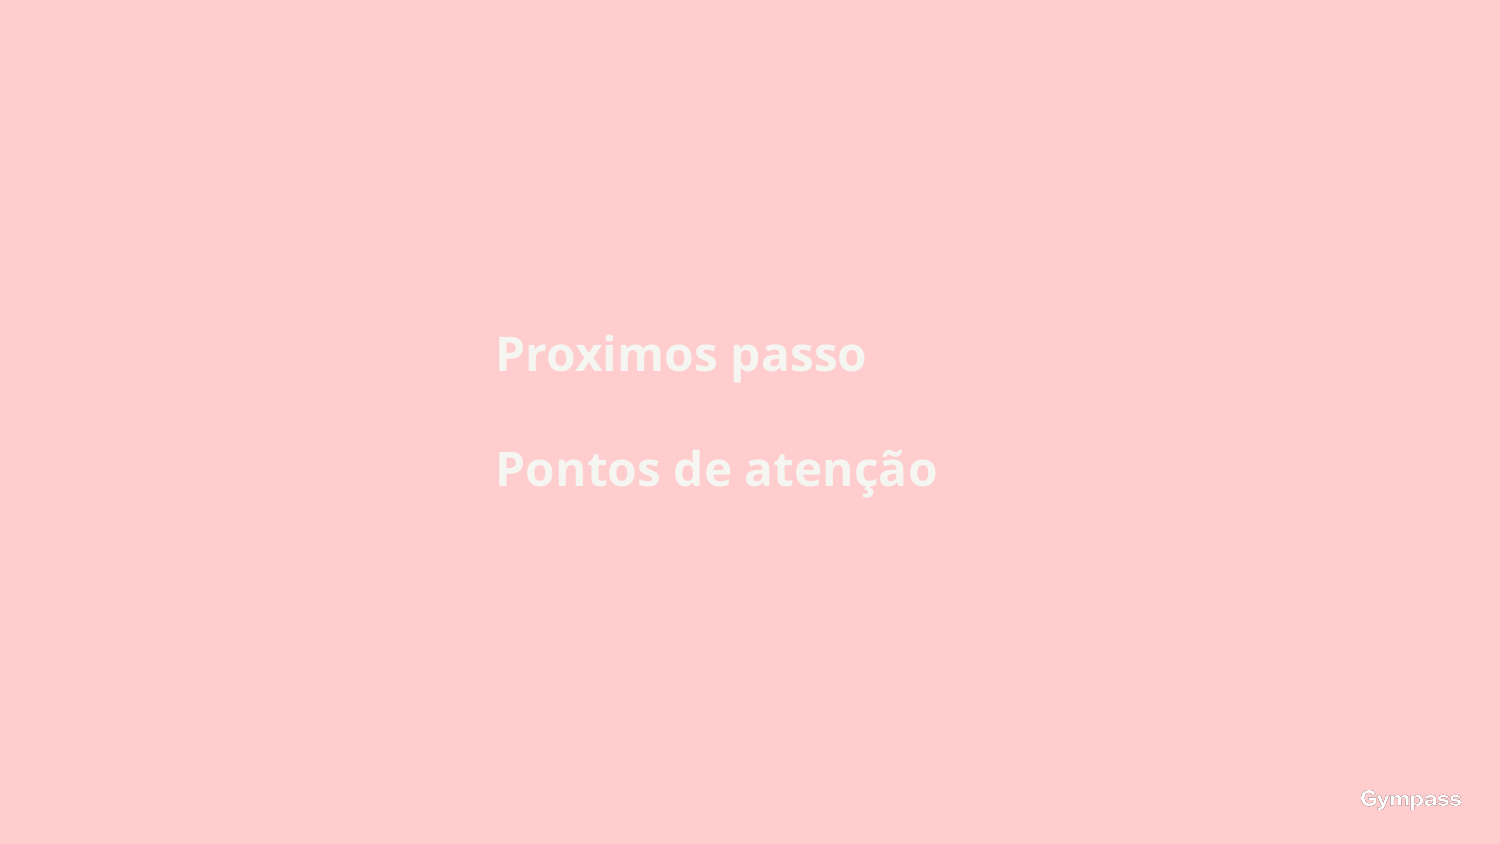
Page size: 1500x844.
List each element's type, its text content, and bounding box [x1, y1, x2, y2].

picture [1361, 790, 1461, 810]
text_box Proximos passo Pontos de atenção [480, 308, 1019, 536]
